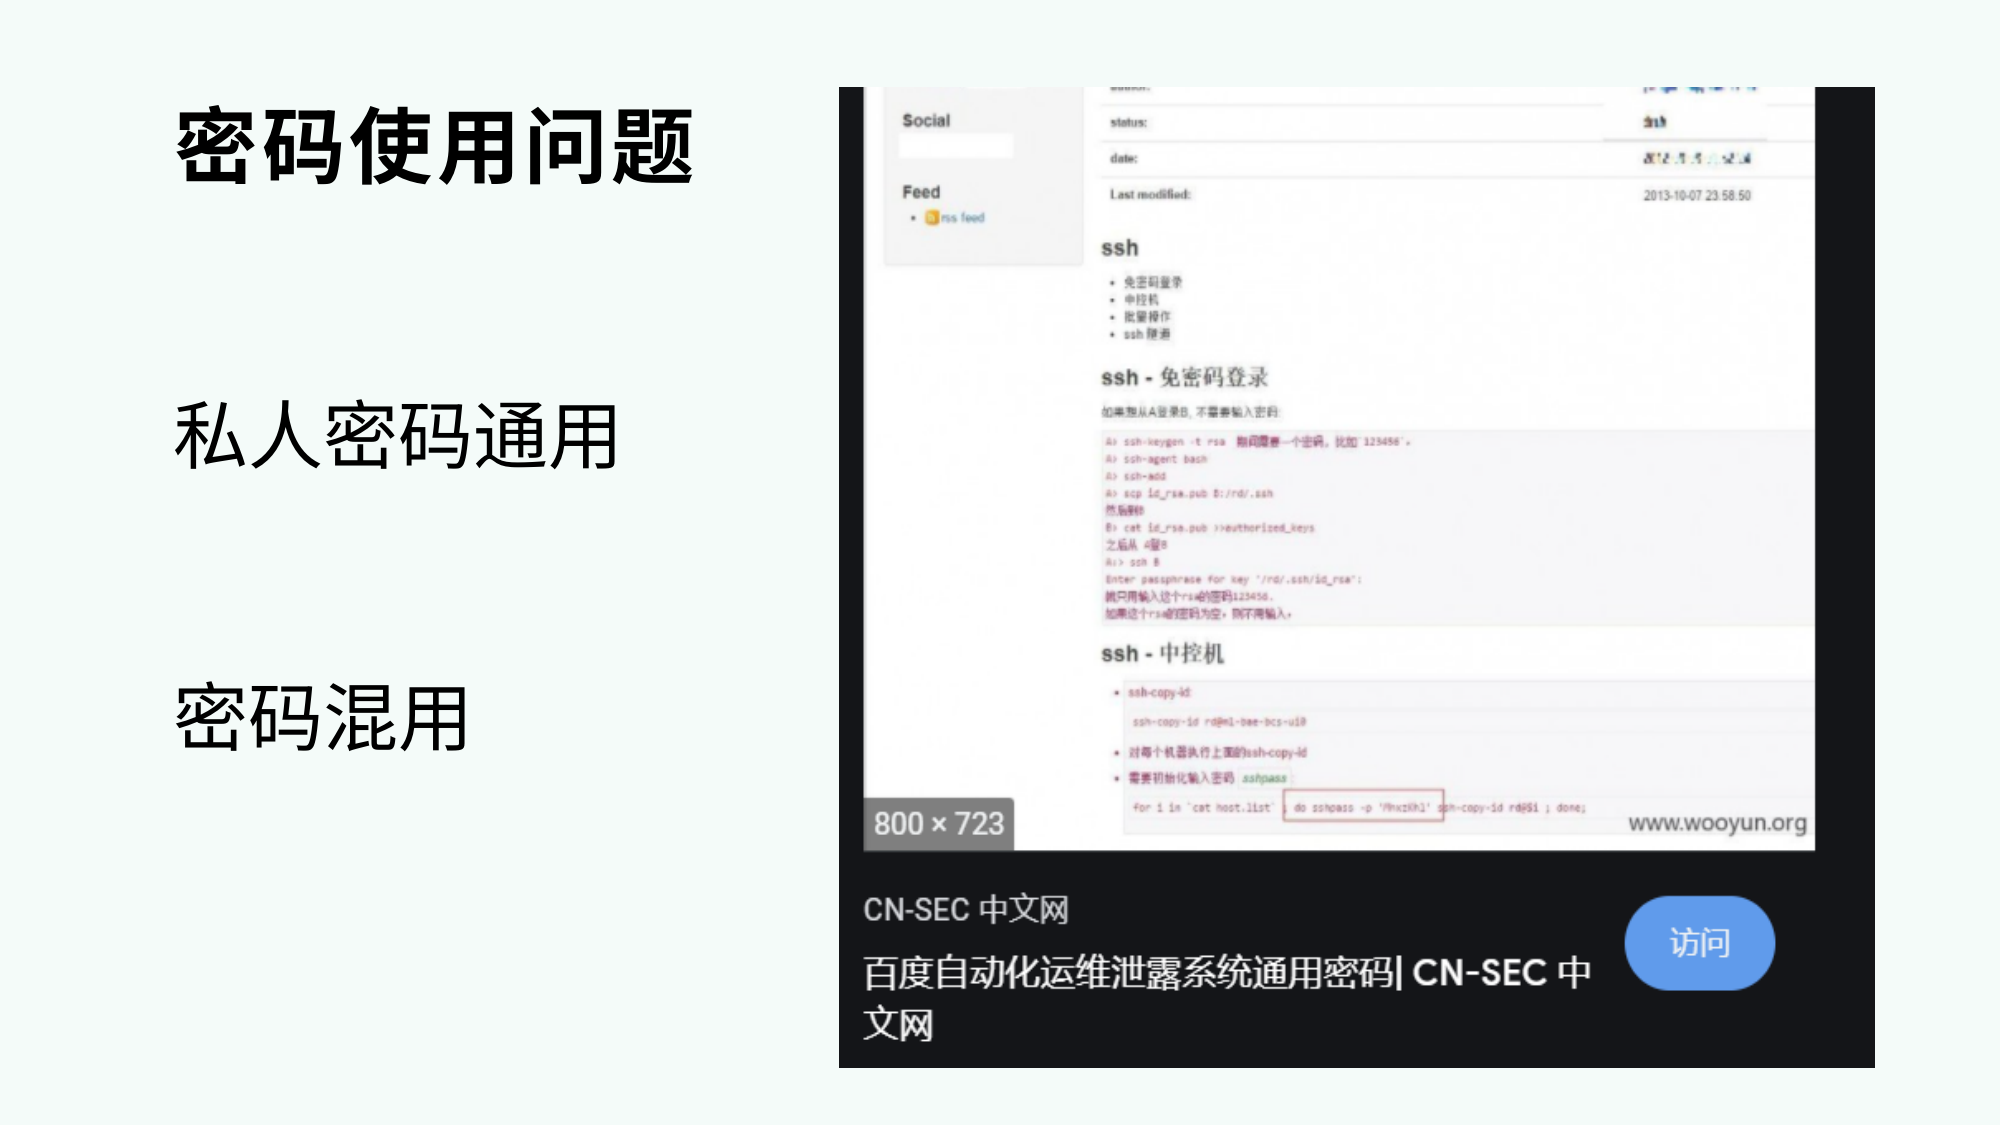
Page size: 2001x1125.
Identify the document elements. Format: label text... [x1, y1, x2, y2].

text_box 私人密码通用 [158, 381, 749, 486]
picture [839, 87, 1875, 1068]
text_box 密码使用问题 [158, 87, 800, 205]
text_box 密码混用 [158, 663, 749, 769]
